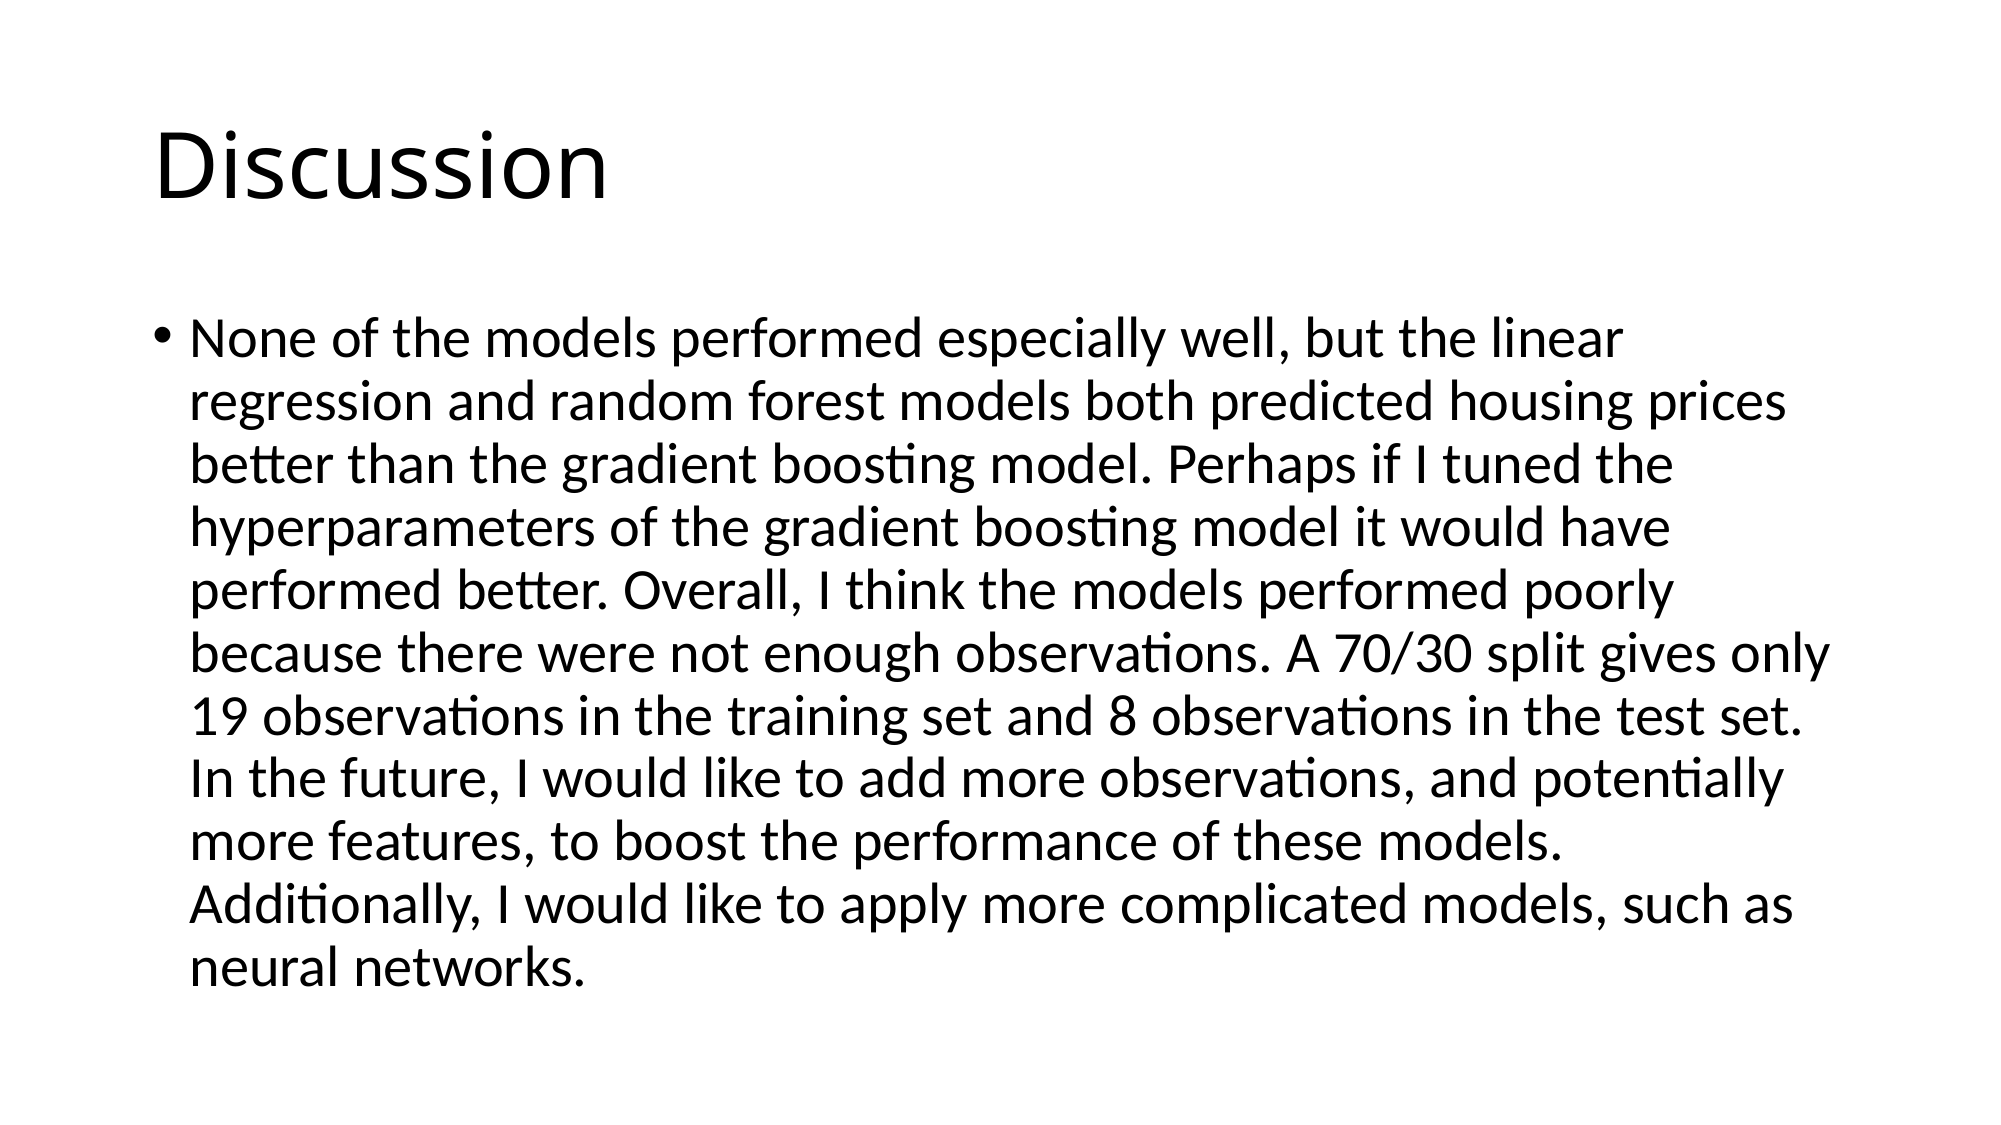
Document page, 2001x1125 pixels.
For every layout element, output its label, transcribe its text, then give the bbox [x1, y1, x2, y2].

list None of the models performed especially well, but the linear regression and random forest models both predicted housing prices better than the gradient boosting model. Perhaps if I tuned the hyperparameters of the gradient boosting model it would have performed better. Overall, I think the models performed poorly because there were not enough observations. A 70/30 split gives only 19 observations in the training set and 8 observations in the test set. In the future, I would like to add more observations, and potentially more features, to boost the performance of these models. Additionally, I would like to apply more complicated models, such as neural networks. [137, 299, 1863, 1014]
title Discussion [137, 59, 1863, 278]
